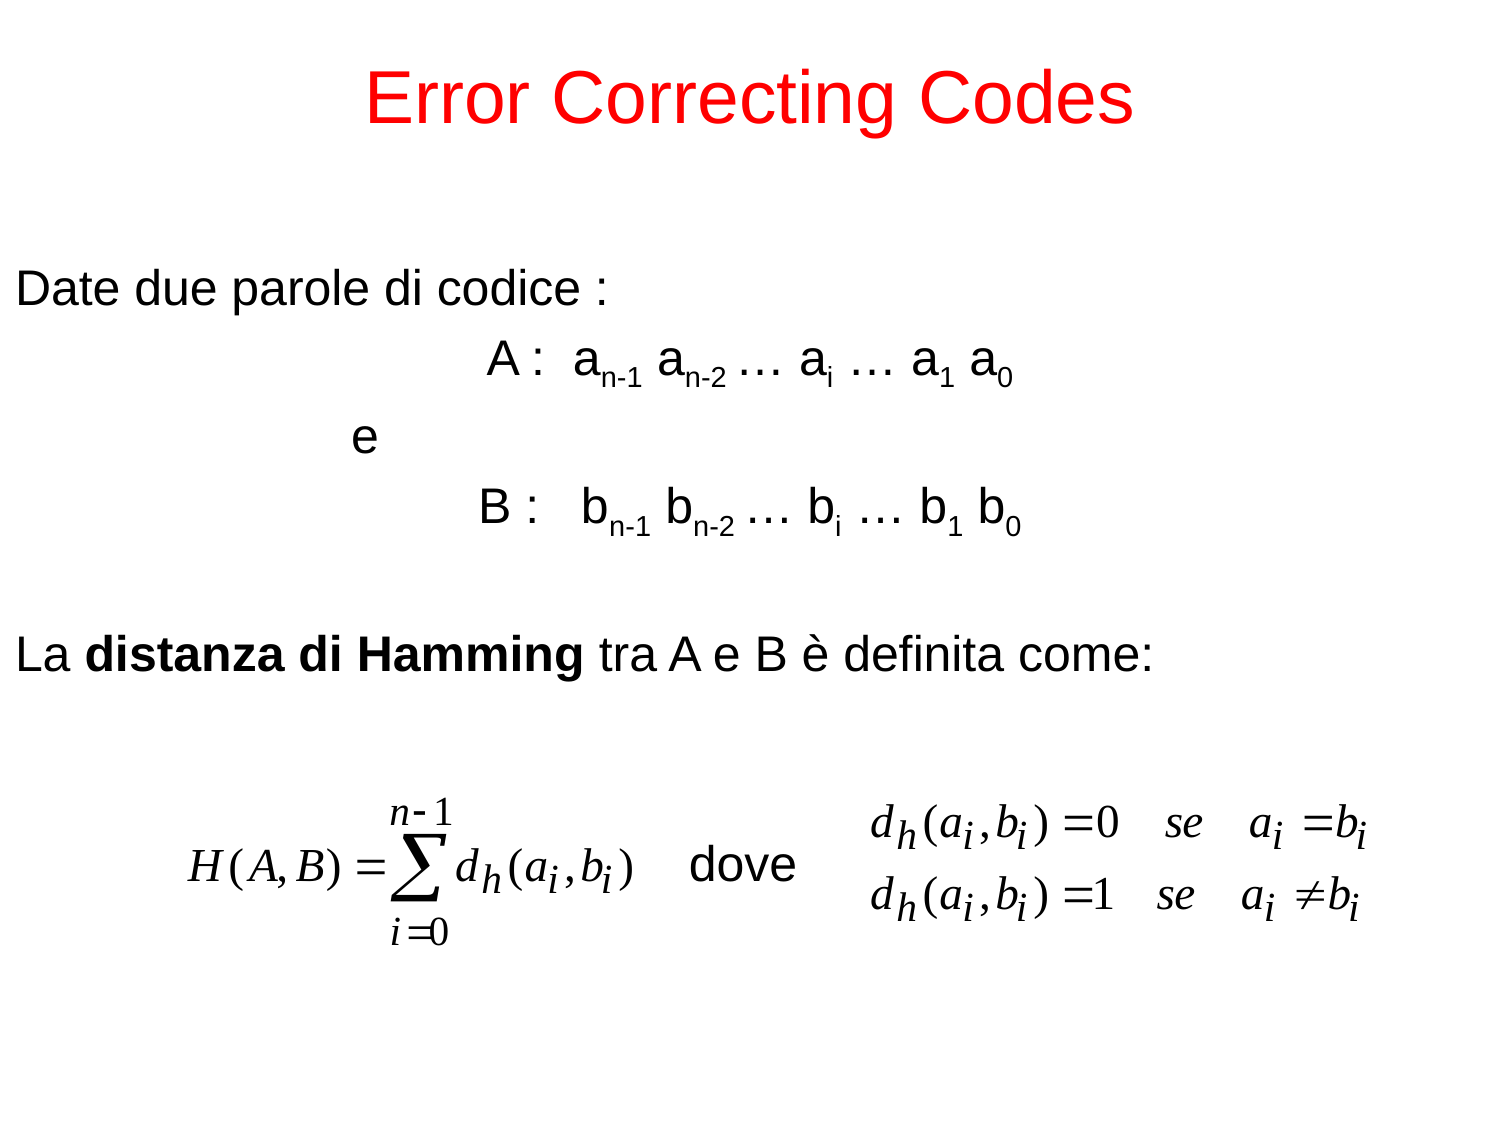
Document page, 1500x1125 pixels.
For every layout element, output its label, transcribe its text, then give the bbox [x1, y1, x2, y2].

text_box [175, 780, 648, 959]
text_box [858, 784, 1385, 939]
title Error Correcting Codes [0, 0, 1500, 188]
list Date due parole di codice : A : an-1 an-2 … ai … a1 a0 e B : bn-1 bn-2 … bi … b1 b0 La distanza di Hamming tra A e B è definita come: dove [0, 247, 1500, 997]
